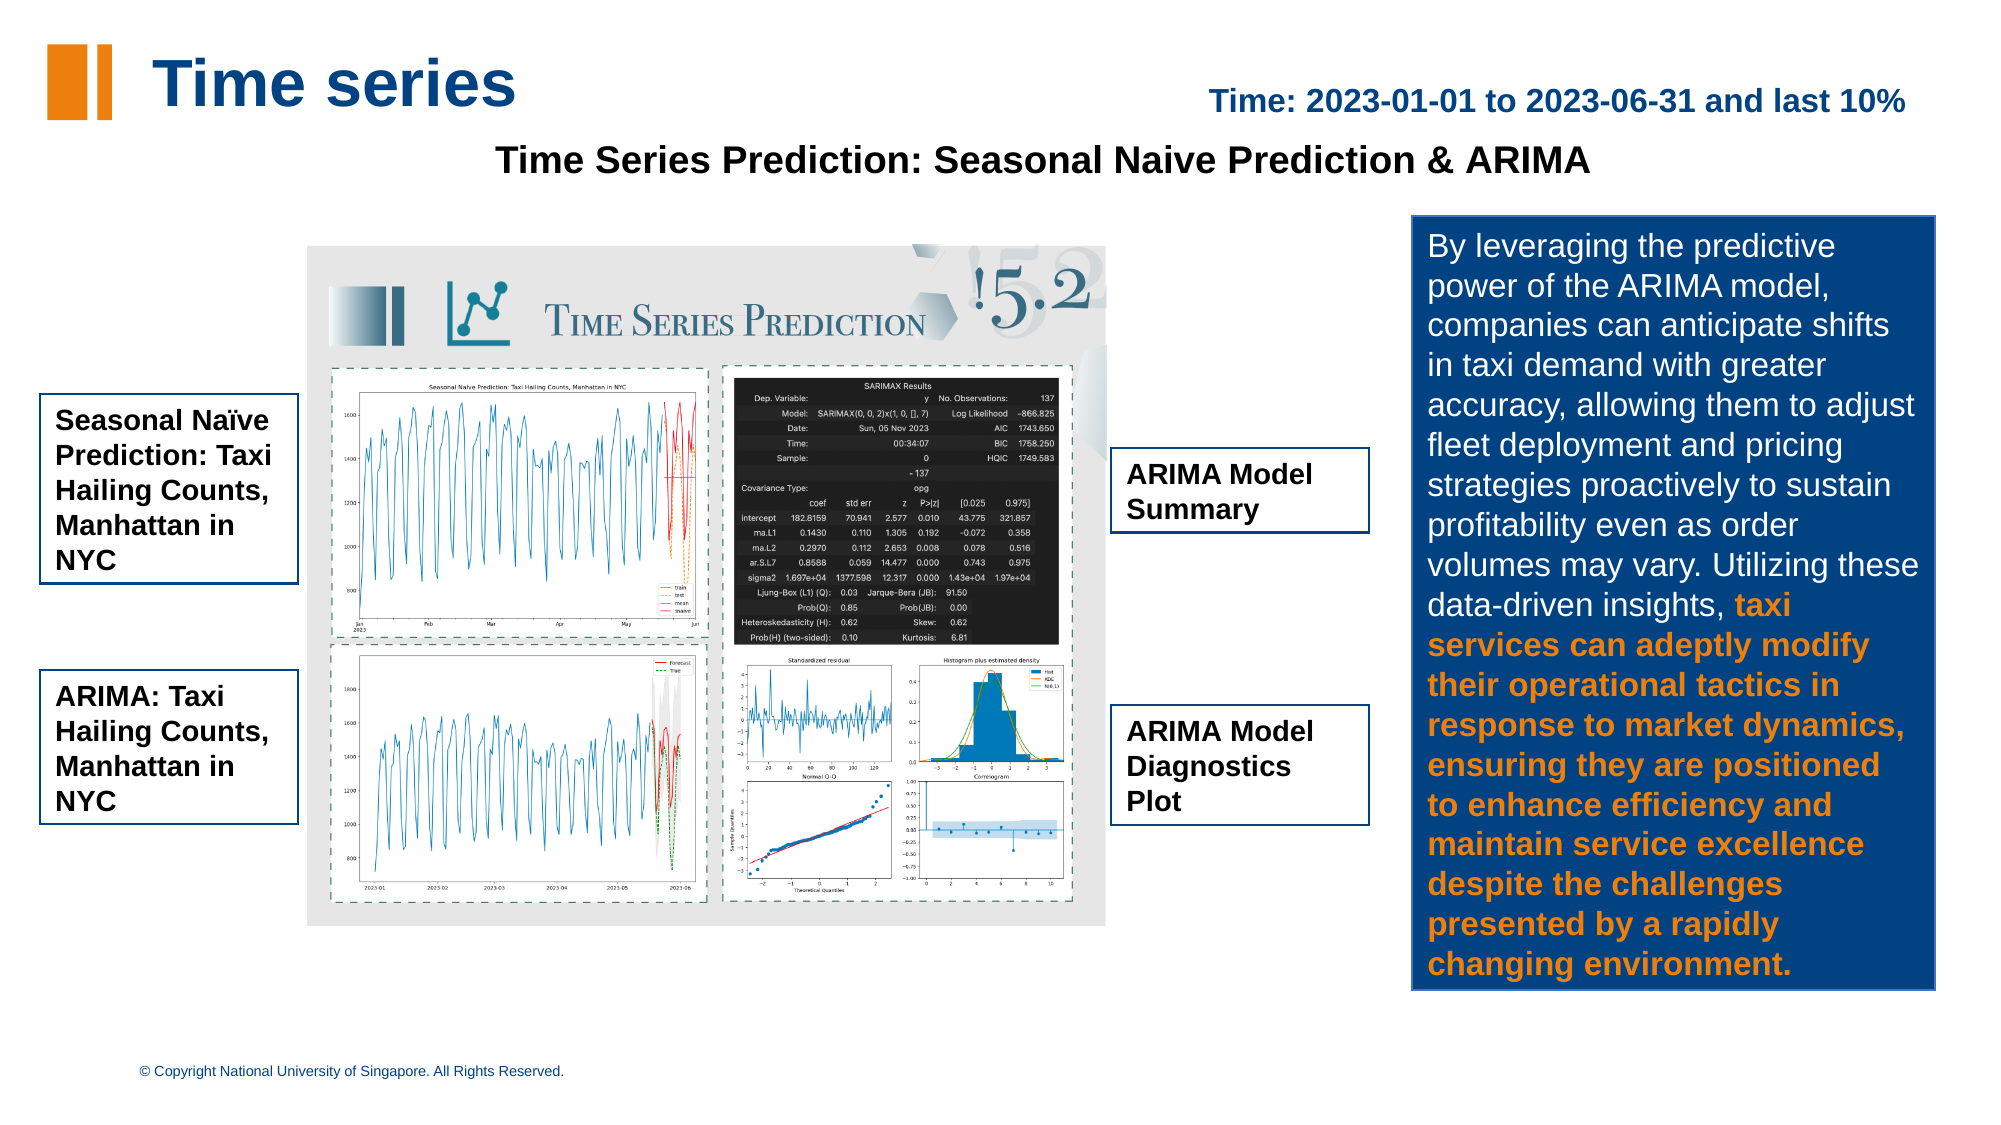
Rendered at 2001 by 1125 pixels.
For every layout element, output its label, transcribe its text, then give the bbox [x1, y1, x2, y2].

text_box By leveraging the predictive power of the ARIMA model, companies can anticipate shifts in taxi demand with greater accuracy, allowing them to adjust fleet deployment and pricing strategies proactively to sustain profitability even as order volumes may vary. Utilizing these data-driven insights, taxi services can adeptly modify their operational tactics in response to market dynamics, ensuring they are positioned to enhance efficiency and maintain service excellence despite the challenges presented by a rapidly changing environment. [1411, 215, 1936, 991]
text_box Time Series Prediction: Seasonal Naive Prediction & ARIMA [336, 127, 1750, 189]
text_box Time: 2023-01-01 to 2023-06-31 and last 10% [1141, 71, 1922, 127]
text_box ARIMA Model Diagnostics Plot [1110, 704, 1370, 826]
text_box ARIMA Model Summary [1110, 447, 1370, 534]
text_box ARIMA: Taxi Hailing Counts, Manhattan in NYC [39, 669, 299, 825]
picture [307, 244, 1107, 926]
text_box Seasonal Naïve Prediction: Taxi Hailing Counts, Manhattan in NYC [39, 393, 299, 585]
title Time series [137, 46, 1348, 123]
